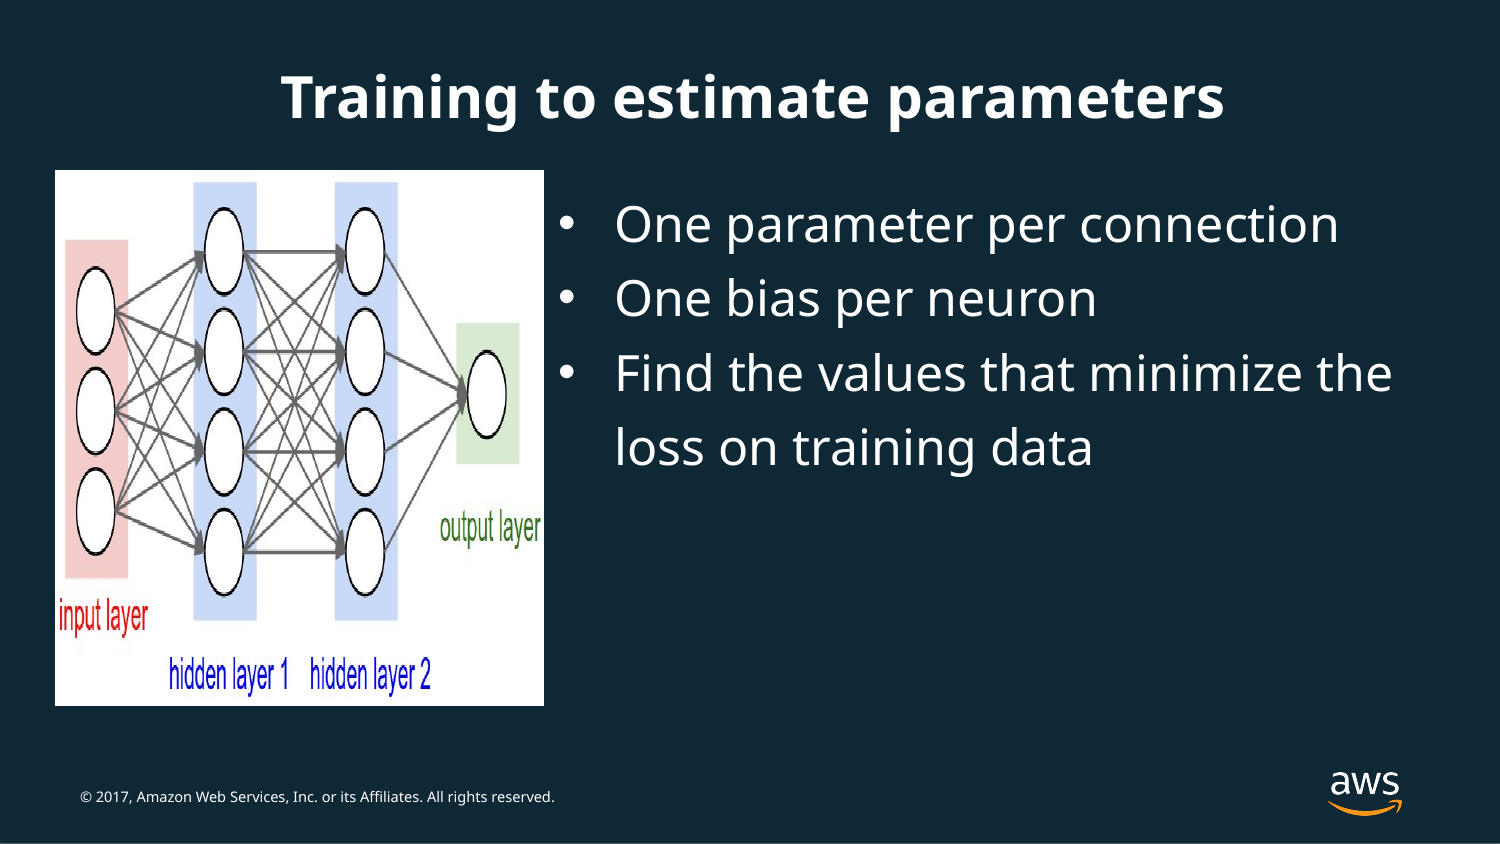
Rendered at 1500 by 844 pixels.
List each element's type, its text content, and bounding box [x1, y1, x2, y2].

title Training to estimate parameters [55, 18, 1452, 170]
picture [1328, 772, 1402, 816]
picture [55, 170, 544, 706]
text_box One parameter per connection One bias per neuron Find the values that minimize the loss on training data [543, 170, 1452, 754]
